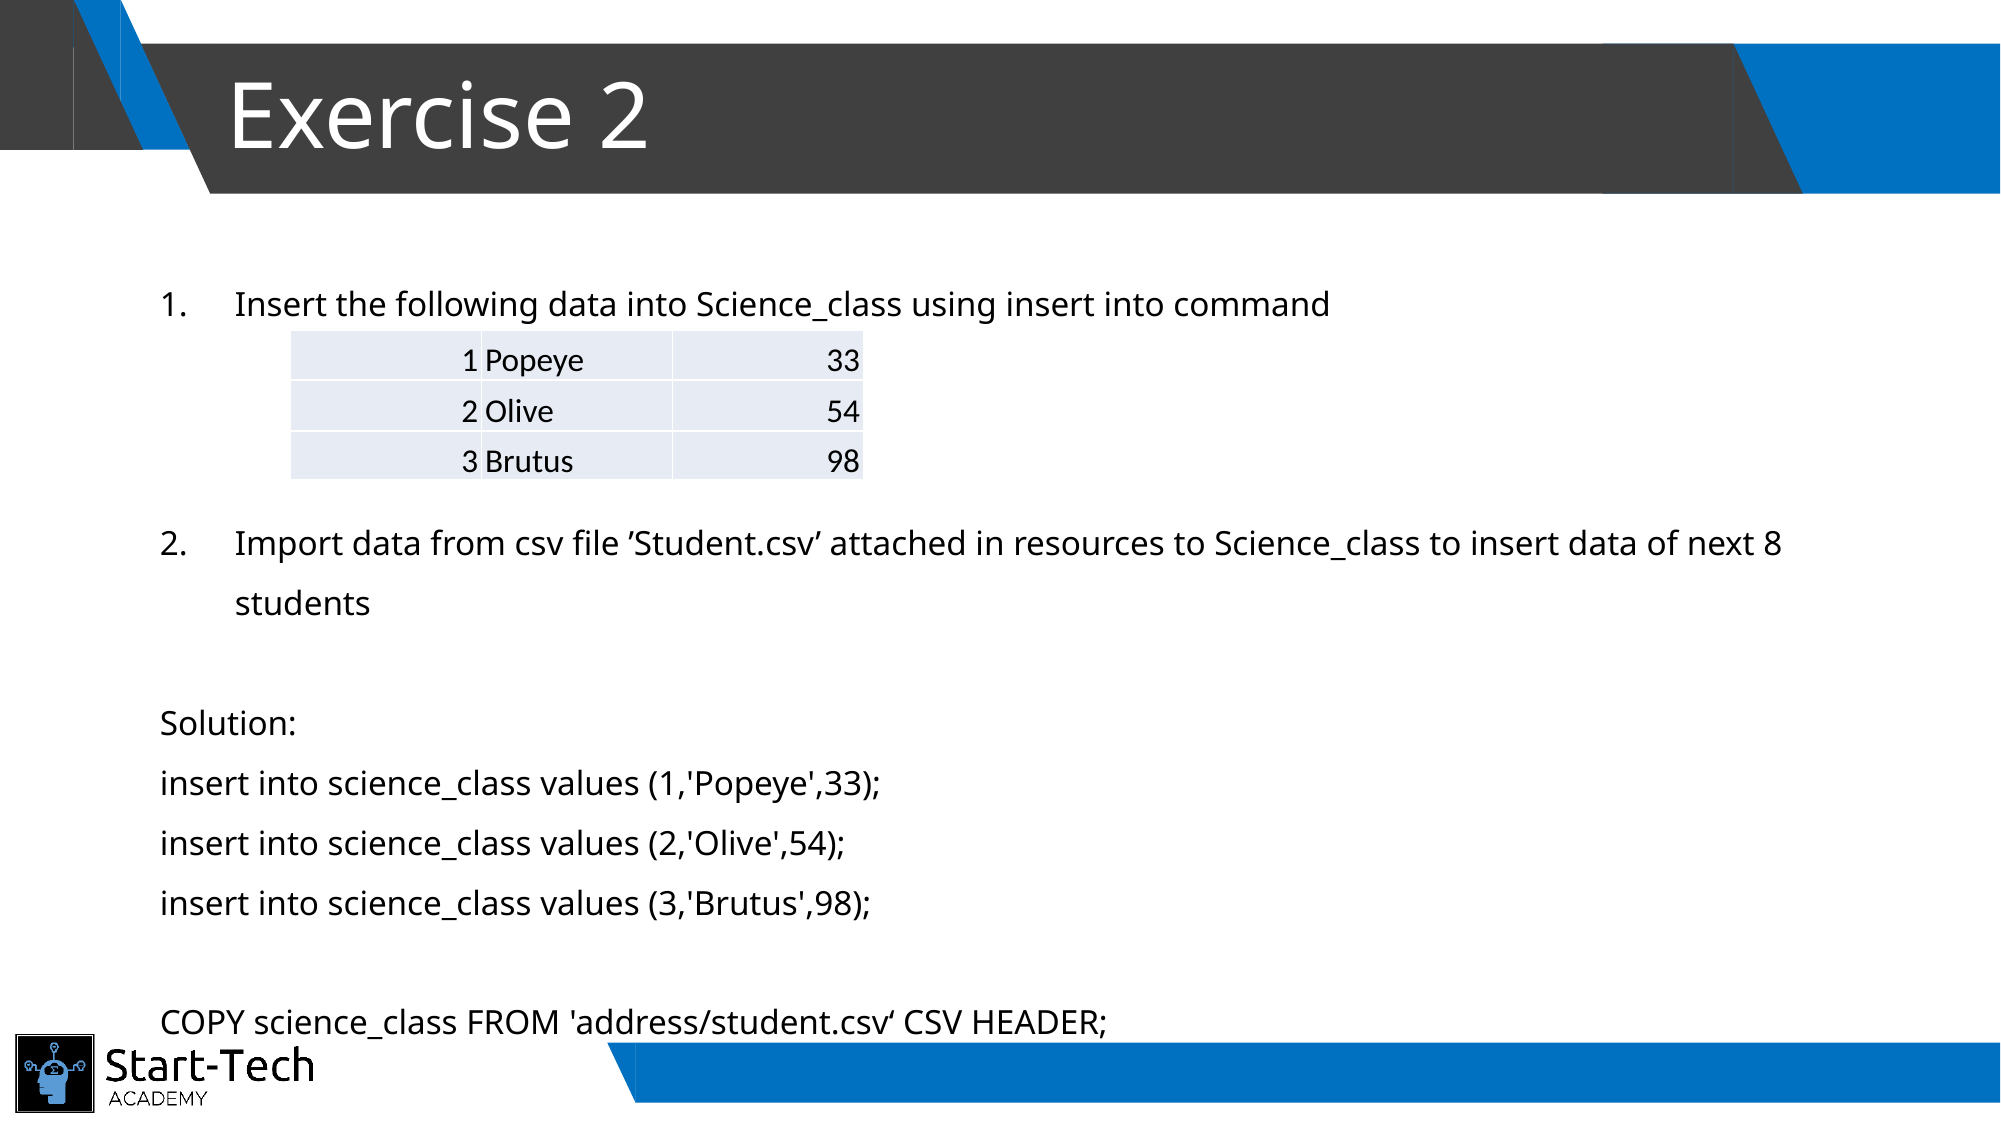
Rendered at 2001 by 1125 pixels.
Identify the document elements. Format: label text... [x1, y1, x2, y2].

picture [5, 1023, 333, 1123]
table_header 1 [291, 331, 481, 379]
table_header 33 [673, 331, 863, 379]
title Exercise 2 [211, 9, 1734, 228]
text_box Insert the following data into Science_class using insert into command Import data from csv file ’Student.csv’ attached in resources to Science_class to insert data of next 8 students Solution: insert into science_class values (1,'Popeye',33); insert into science_class values (2,'Olive',54); insert into science_class values (3,'Brutus',98); COPY science_class FROM 'address/student.csv‘ CSV HEADER; [145, 255, 1900, 1049]
table_cell Brutus [482, 432, 672, 479]
table_cell 54 [673, 381, 863, 430]
table_cell 3 [291, 432, 481, 479]
table_header Popeye [482, 331, 672, 379]
table_cell Olive [482, 381, 672, 430]
table_cell 98 [673, 432, 863, 479]
table_cell 2 [291, 381, 481, 430]
